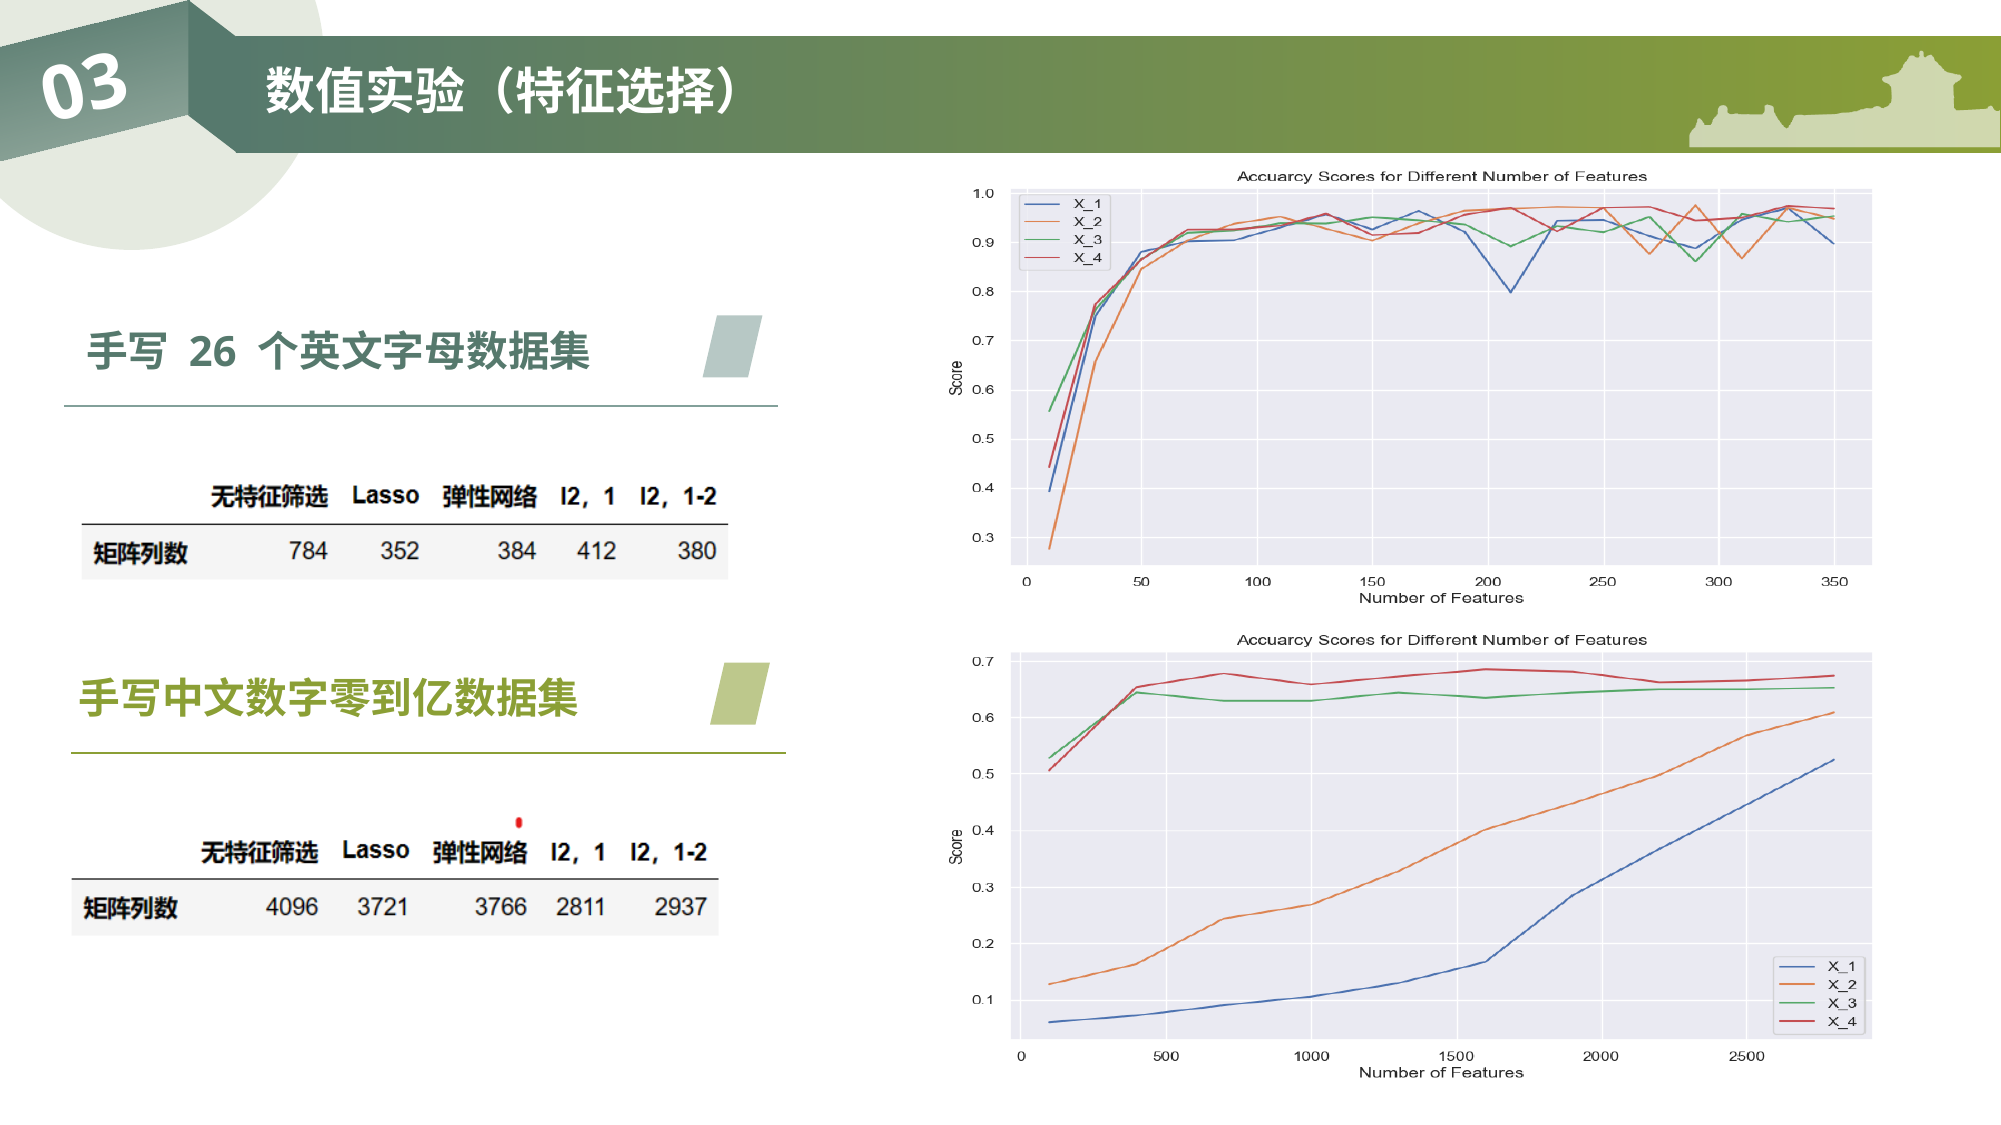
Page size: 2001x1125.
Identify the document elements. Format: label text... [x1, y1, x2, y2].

picture [938, 626, 1885, 1089]
picture [63, 815, 749, 942]
text_box [0, 154, 300, 251]
text_box [701, 314, 764, 379]
picture [938, 29, 2000, 613]
text_box [708, 661, 772, 726]
picture [63, 449, 756, 591]
text_box 手写 26 个英文字母数据集 [71, 317, 648, 382]
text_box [0, 0, 2000, 154]
text_box 手写中文数字零到亿数据集 [63, 664, 634, 729]
